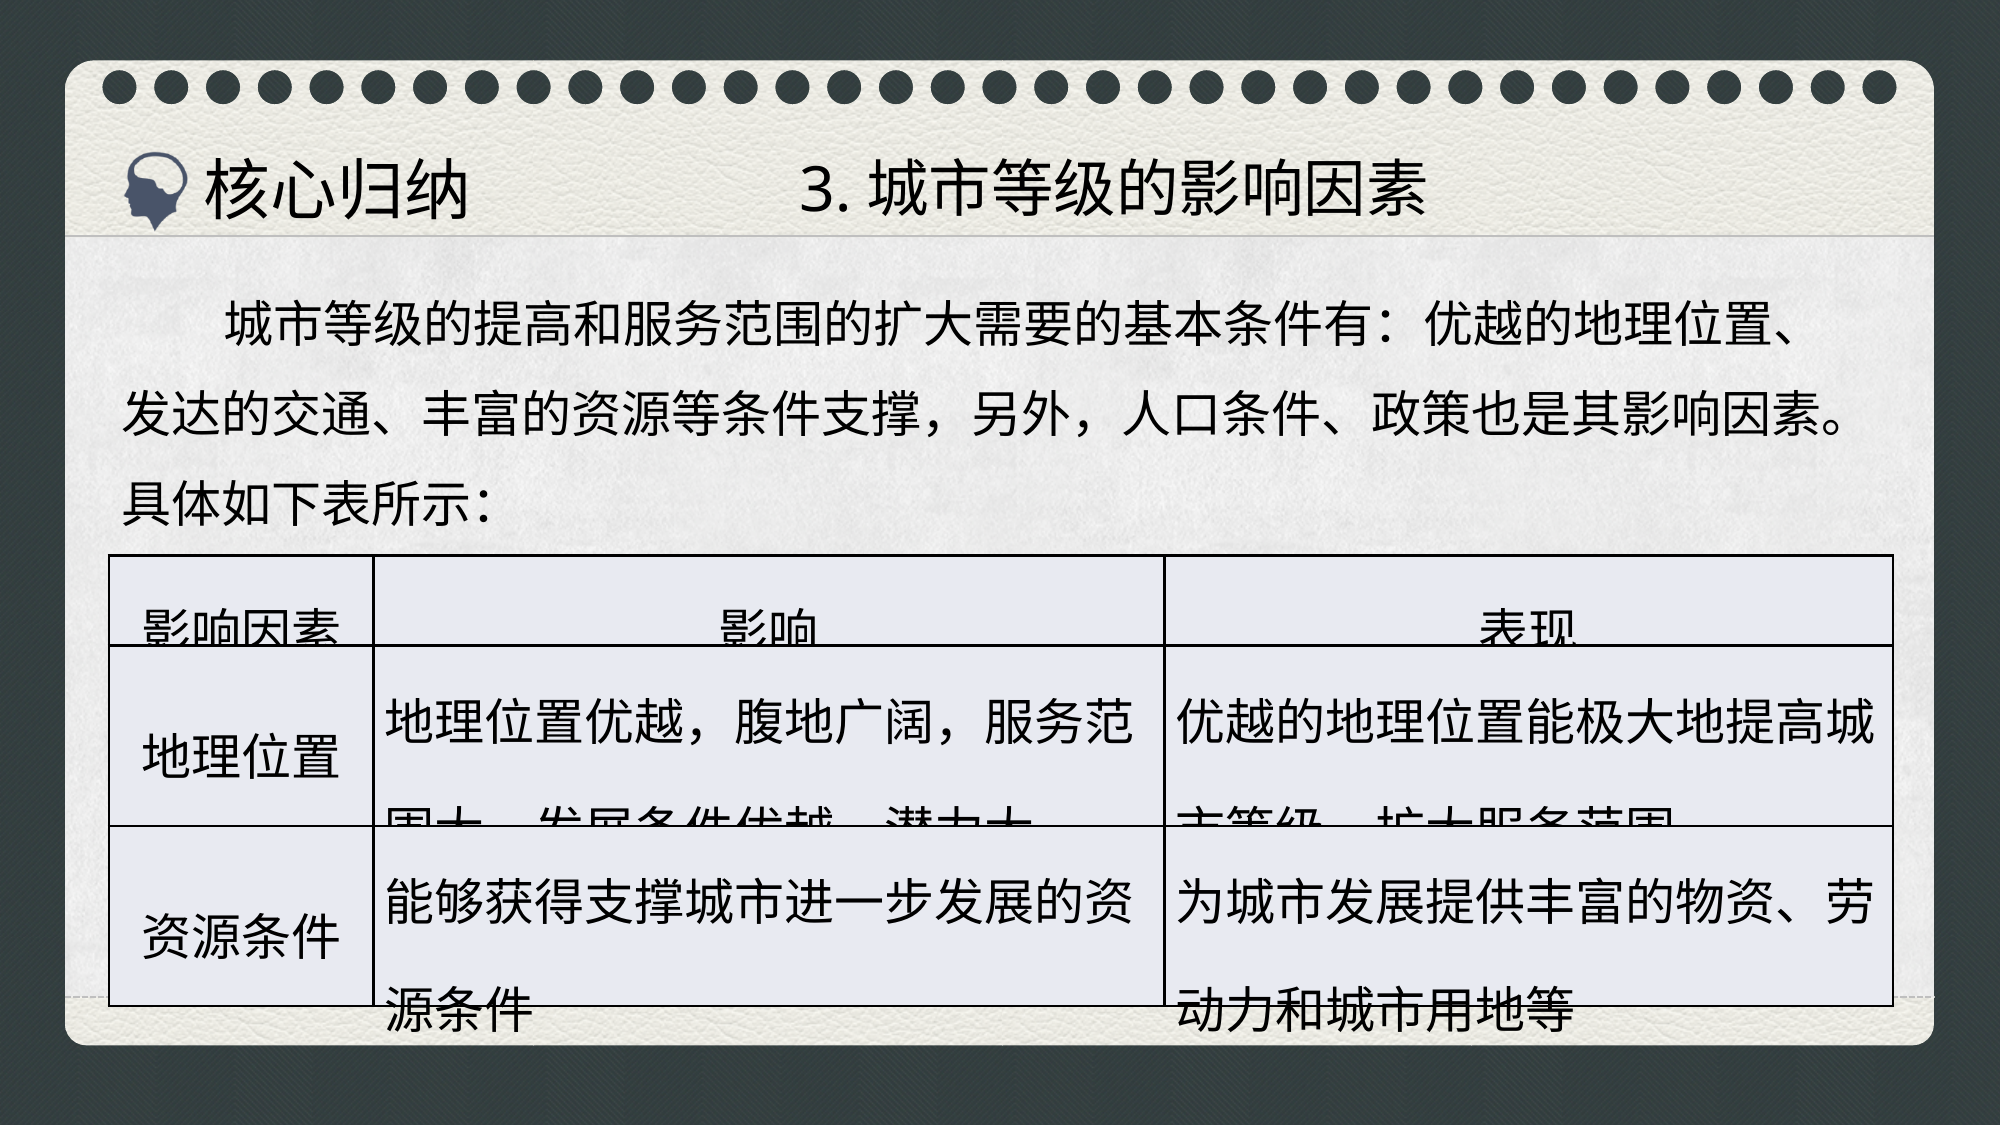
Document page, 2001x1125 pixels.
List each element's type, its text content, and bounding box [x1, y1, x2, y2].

table_cell 地理位置优越，腹地广阔，服务范围大，发展条件优越，潜力大 [375, 647, 1163, 825]
table_header 影响 [375, 557, 1163, 644]
table_cell 能够获得支撑城市进一步发展的资源条件 [375, 827, 1163, 1005]
text_box 城市等级的提高和服务范围的扩大需要的基本条件有：优越的地理位置、发达的交通、丰富的资源等条件支撑，另外，人口条件、政策也是其影响因素。具体如下表所示： [106, 254, 1859, 540]
picture [0, 0, 2000, 1125]
table_header 表现 [1166, 557, 1892, 644]
table_cell 优越的地理位置能极大地提高城市等级，扩大服务范围 [1166, 647, 1892, 825]
table_header 影响因素 [110, 557, 372, 644]
table_cell 为城市发展提供丰富的物资、劳动力和城市用地等 [1166, 827, 1892, 1005]
table_cell 资源条件 [110, 827, 372, 1005]
table_cell 地理位置 [110, 647, 372, 825]
title 3.城市等级的影响因素 [491, 148, 1737, 235]
